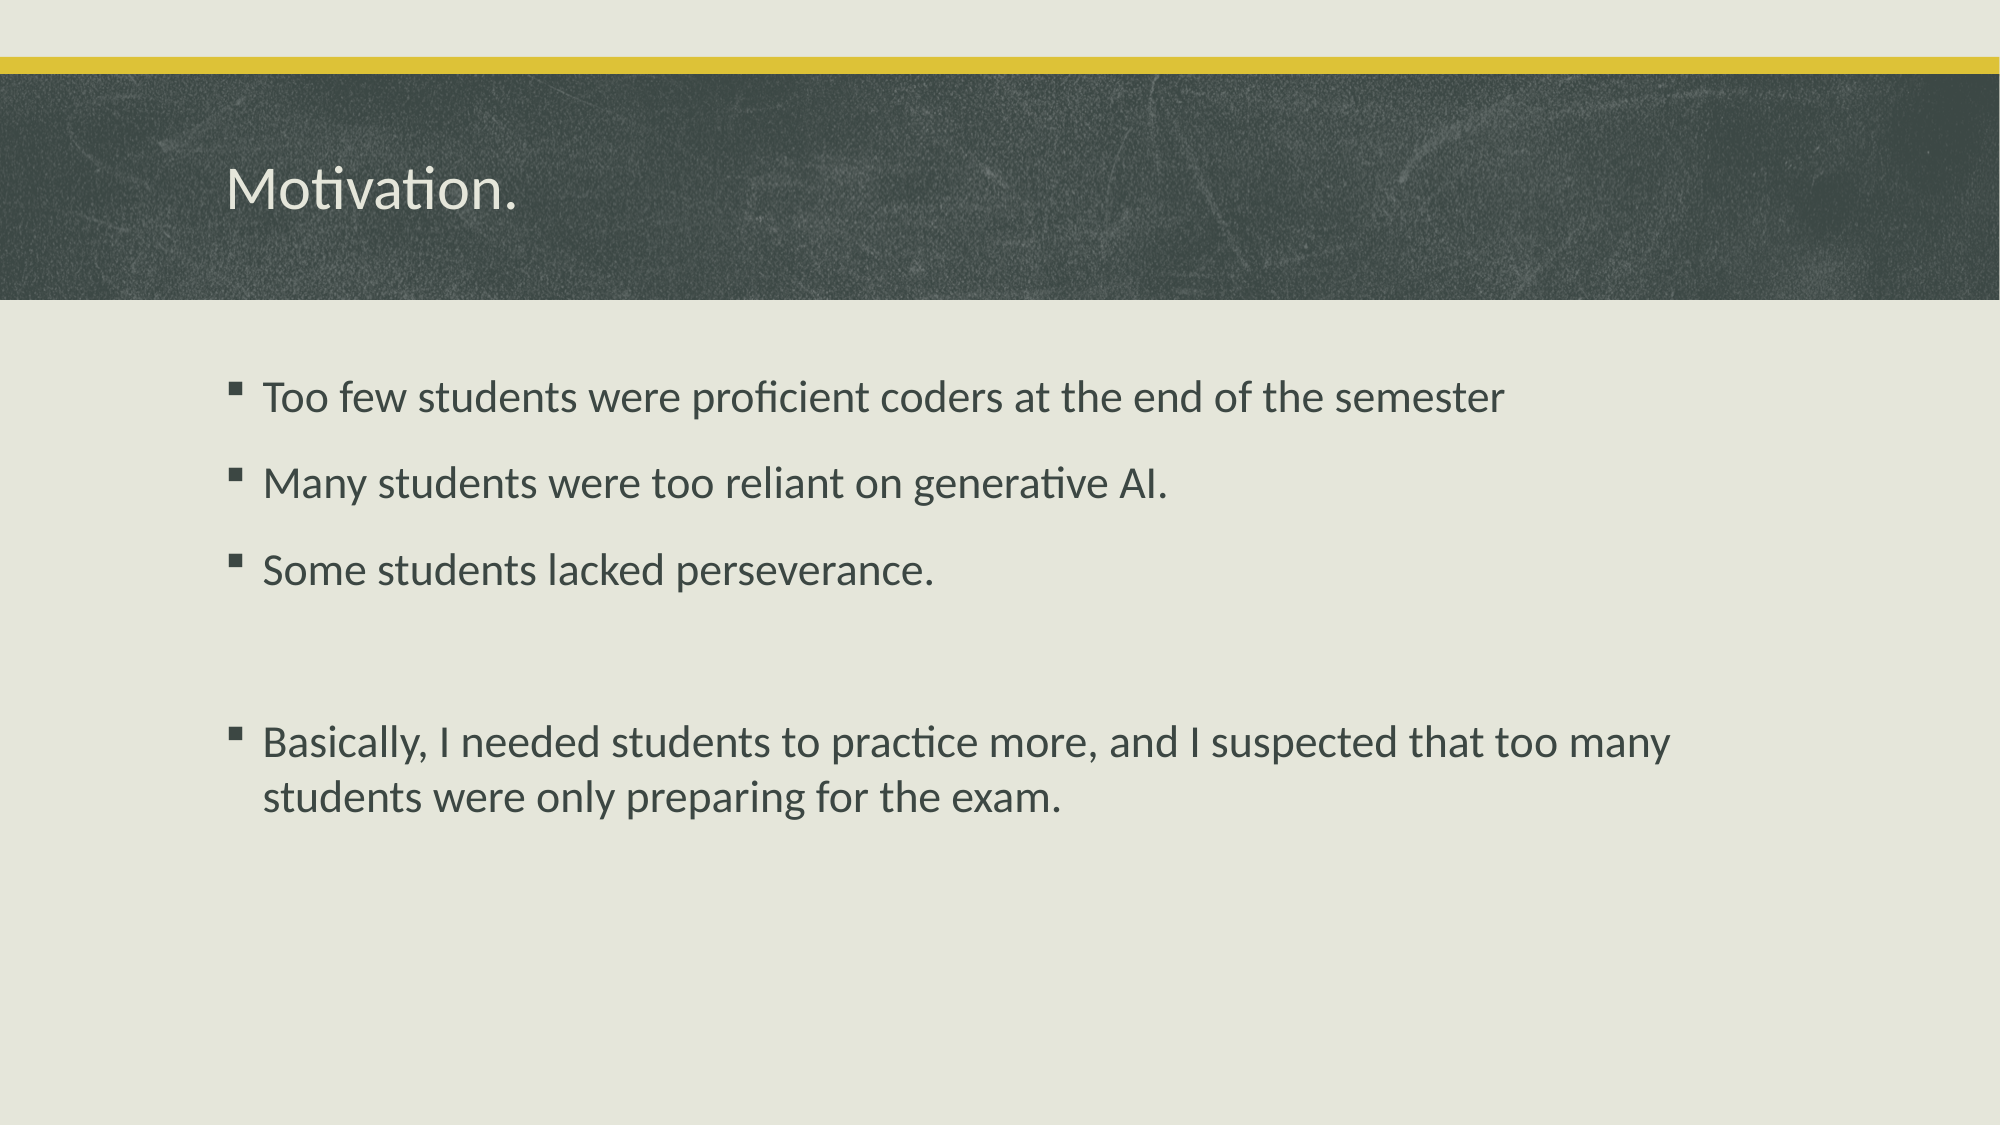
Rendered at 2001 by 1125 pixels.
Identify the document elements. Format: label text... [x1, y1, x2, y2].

picture [0, 74, 2000, 300]
title Motivation. [210, 76, 1790, 300]
list Too few students were proficient coders at the end of the semester Many students were too reliant on generative AI. Some students lacked perseverance. Basically, I needed students to practice more, and I suspected that too many students were only preparing for the exam. [210, 359, 1790, 1014]
